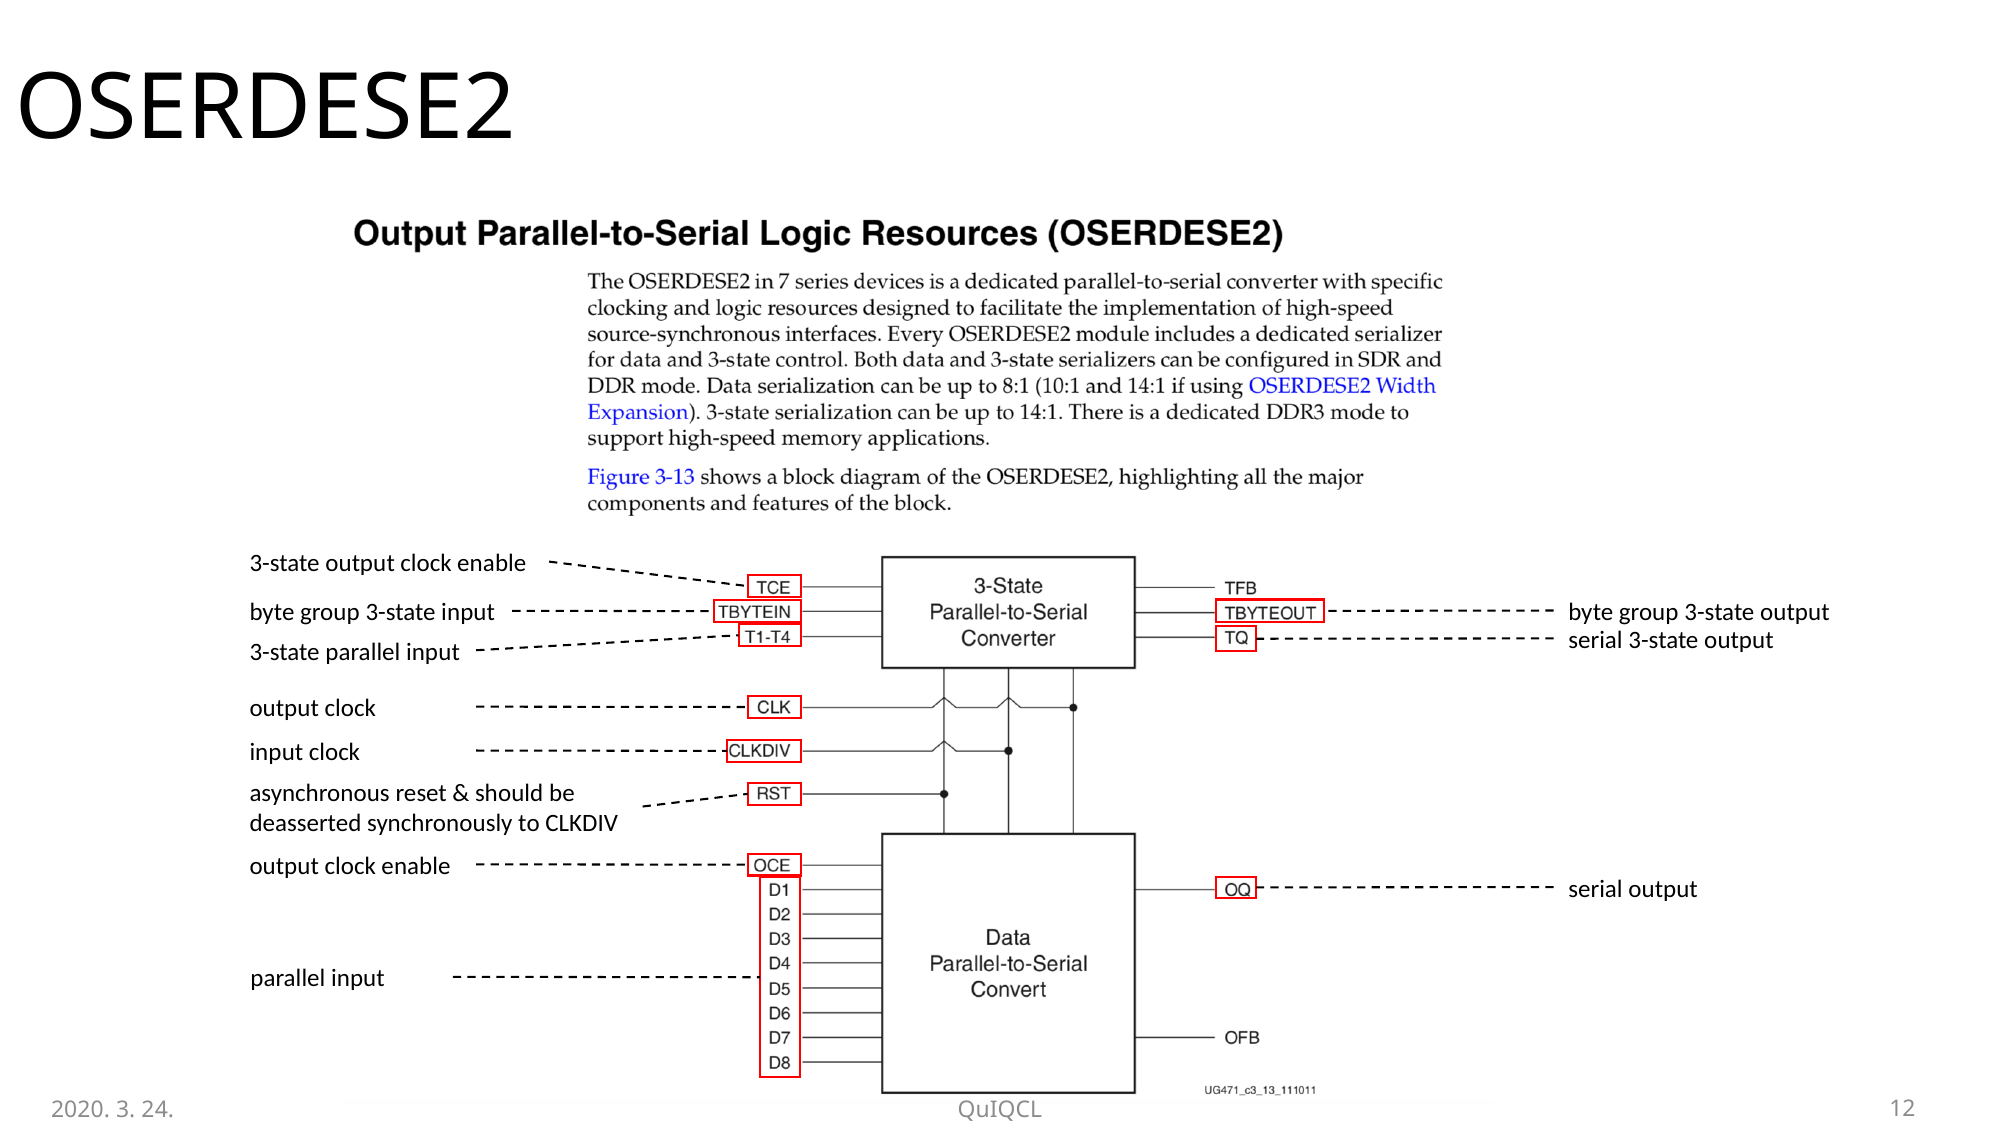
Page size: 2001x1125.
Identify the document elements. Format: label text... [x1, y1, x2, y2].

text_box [549, 561, 748, 587]
text_box 3-state parallel input [234, 634, 344, 673]
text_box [476, 635, 739, 651]
text_box parallel input [235, 954, 344, 1000]
text_box serial 3-state output [1553, 633, 1911, 661]
footer QuIQCL [662, 1104, 1338, 1125]
slide_number 2020. 3. 24. [36, 1078, 486, 1125]
text_box asynchronous reset & should be deasserted synchronously to CLKDIV [234, 773, 344, 844]
text_box input clock [234, 729, 344, 773]
text_box serial output [1553, 864, 1911, 910]
slide_number 13 [1480, 1078, 1931, 1125]
title OSERDESE2 [0, 0, 1725, 218]
picture [344, 210, 1495, 1104]
text_box 3-state output clock enable [234, 539, 344, 584]
text_box byte group 3-state input [234, 588, 344, 634]
text_box byte group 3-state output [1553, 588, 1911, 633]
text_box output clock [234, 684, 344, 729]
text_box output clock enable [234, 844, 344, 887]
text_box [642, 793, 748, 808]
